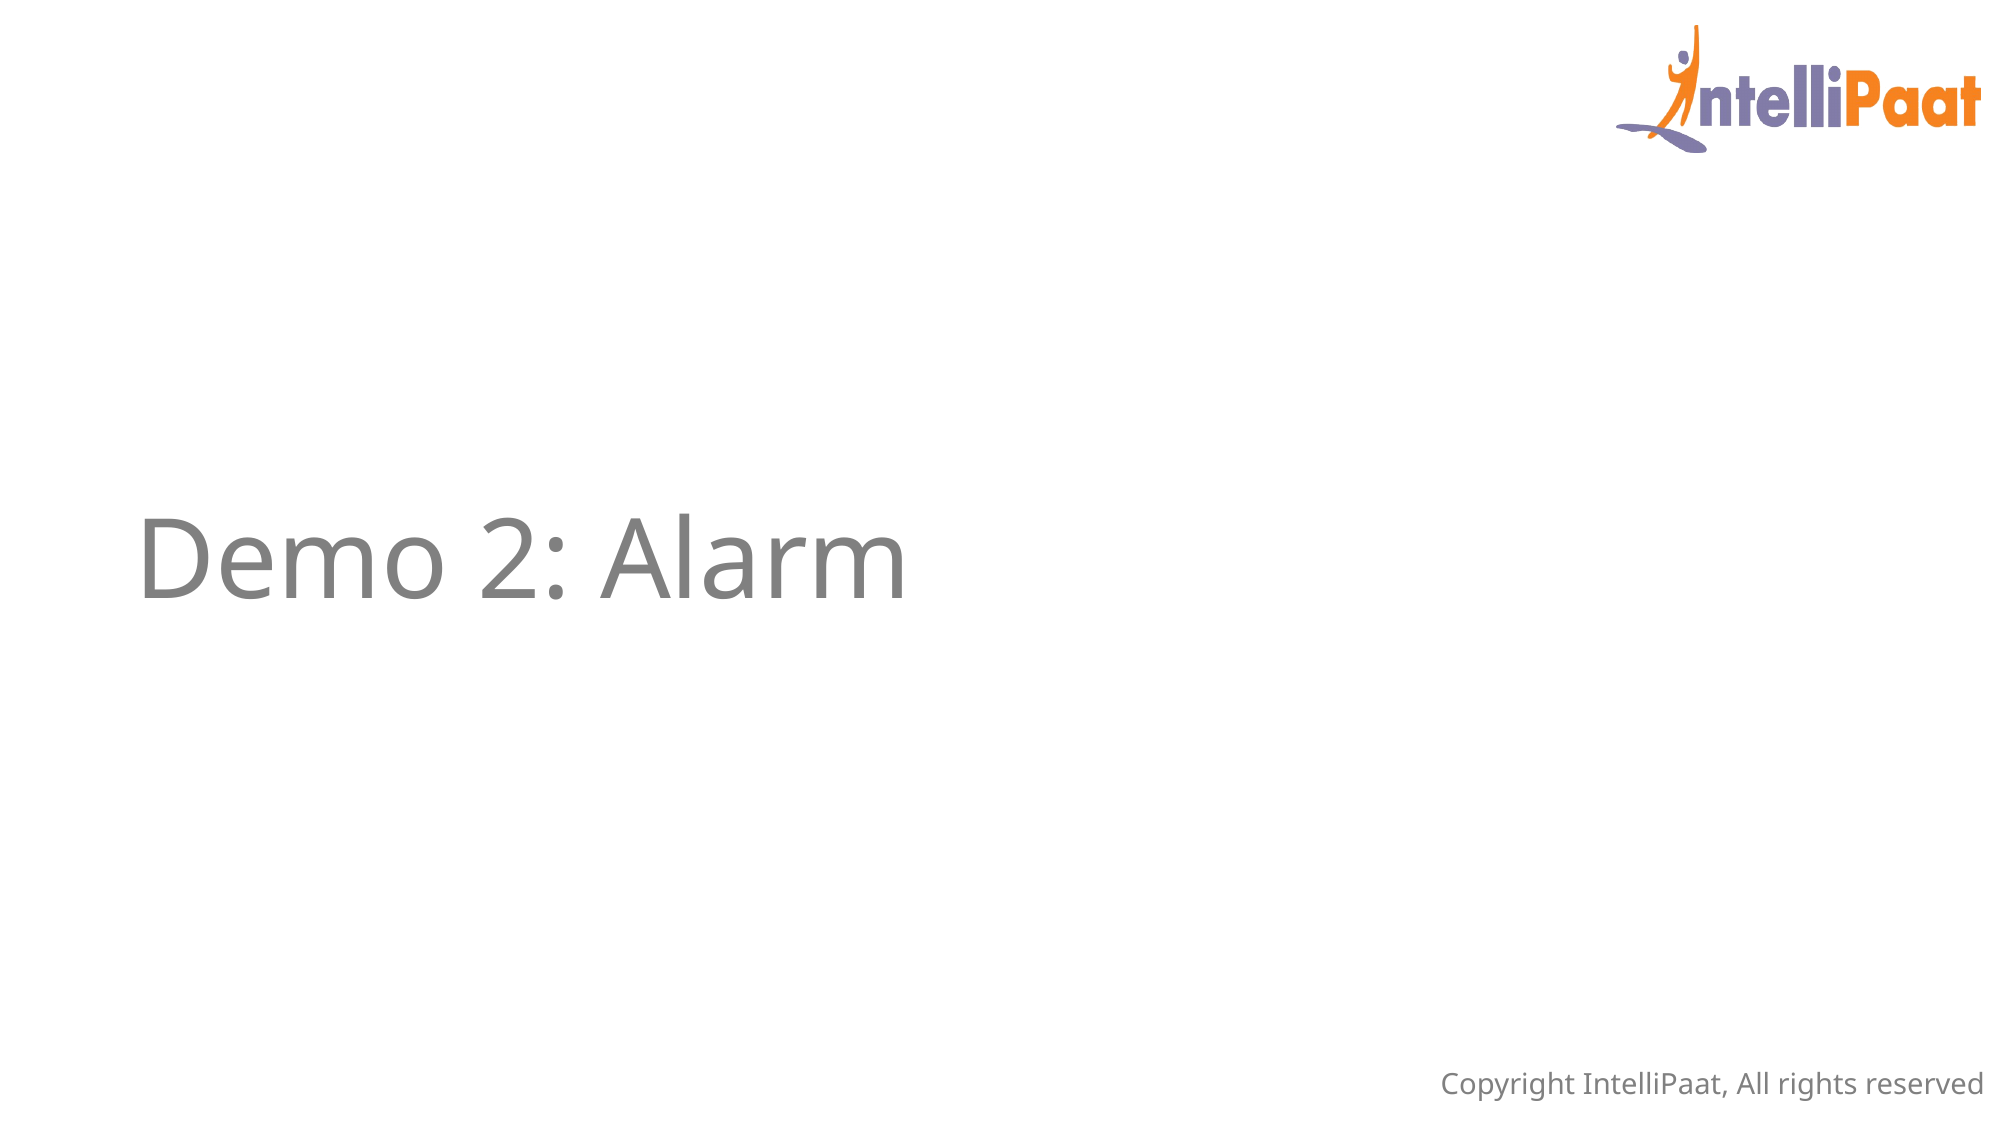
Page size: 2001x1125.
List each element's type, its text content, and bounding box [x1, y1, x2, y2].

text_box Demo 2: Alarm [88, 438, 974, 687]
picture [1616, 25, 1981, 153]
